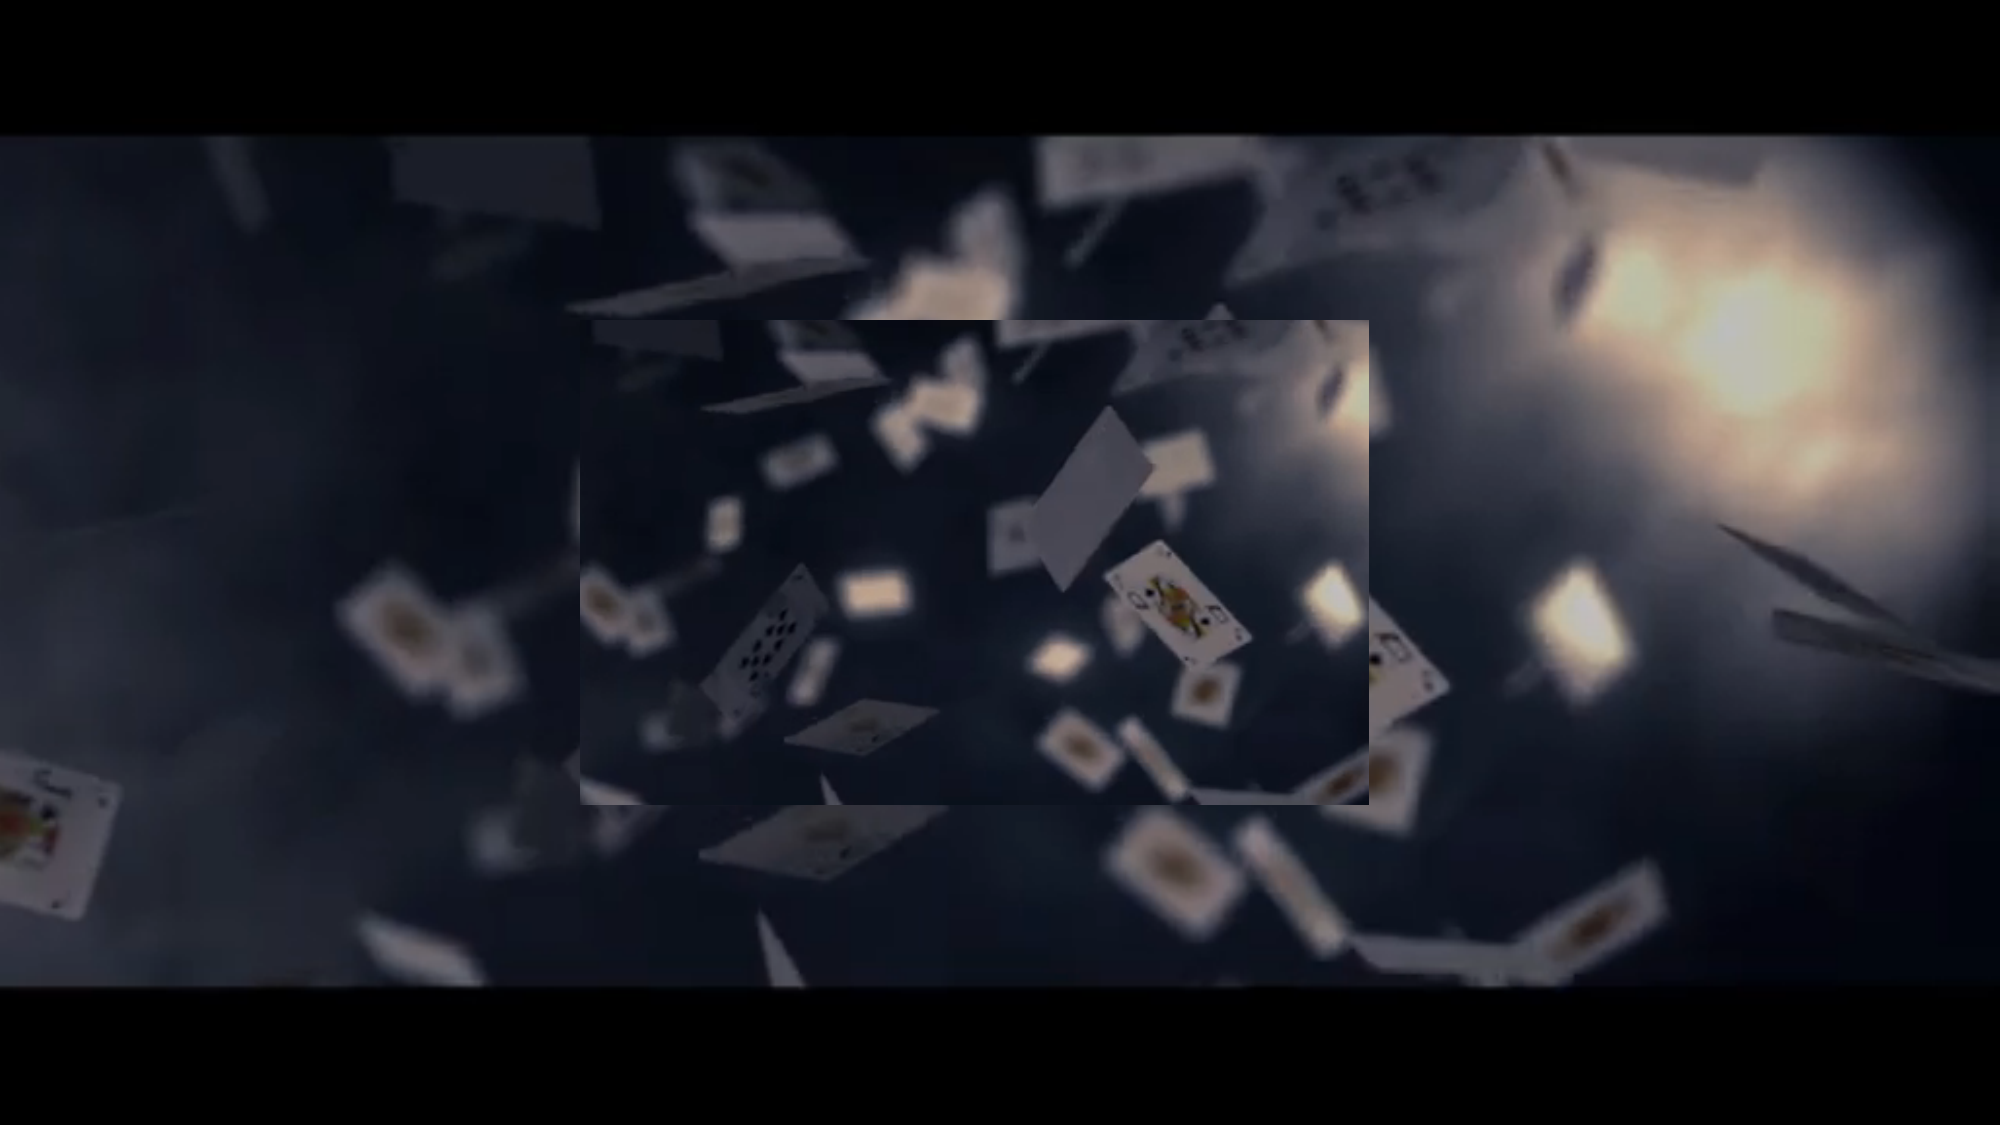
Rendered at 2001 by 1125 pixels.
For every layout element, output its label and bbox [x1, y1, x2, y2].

text_box [0, 0, 2000, 1125]
text_box [579, 319, 1370, 806]
